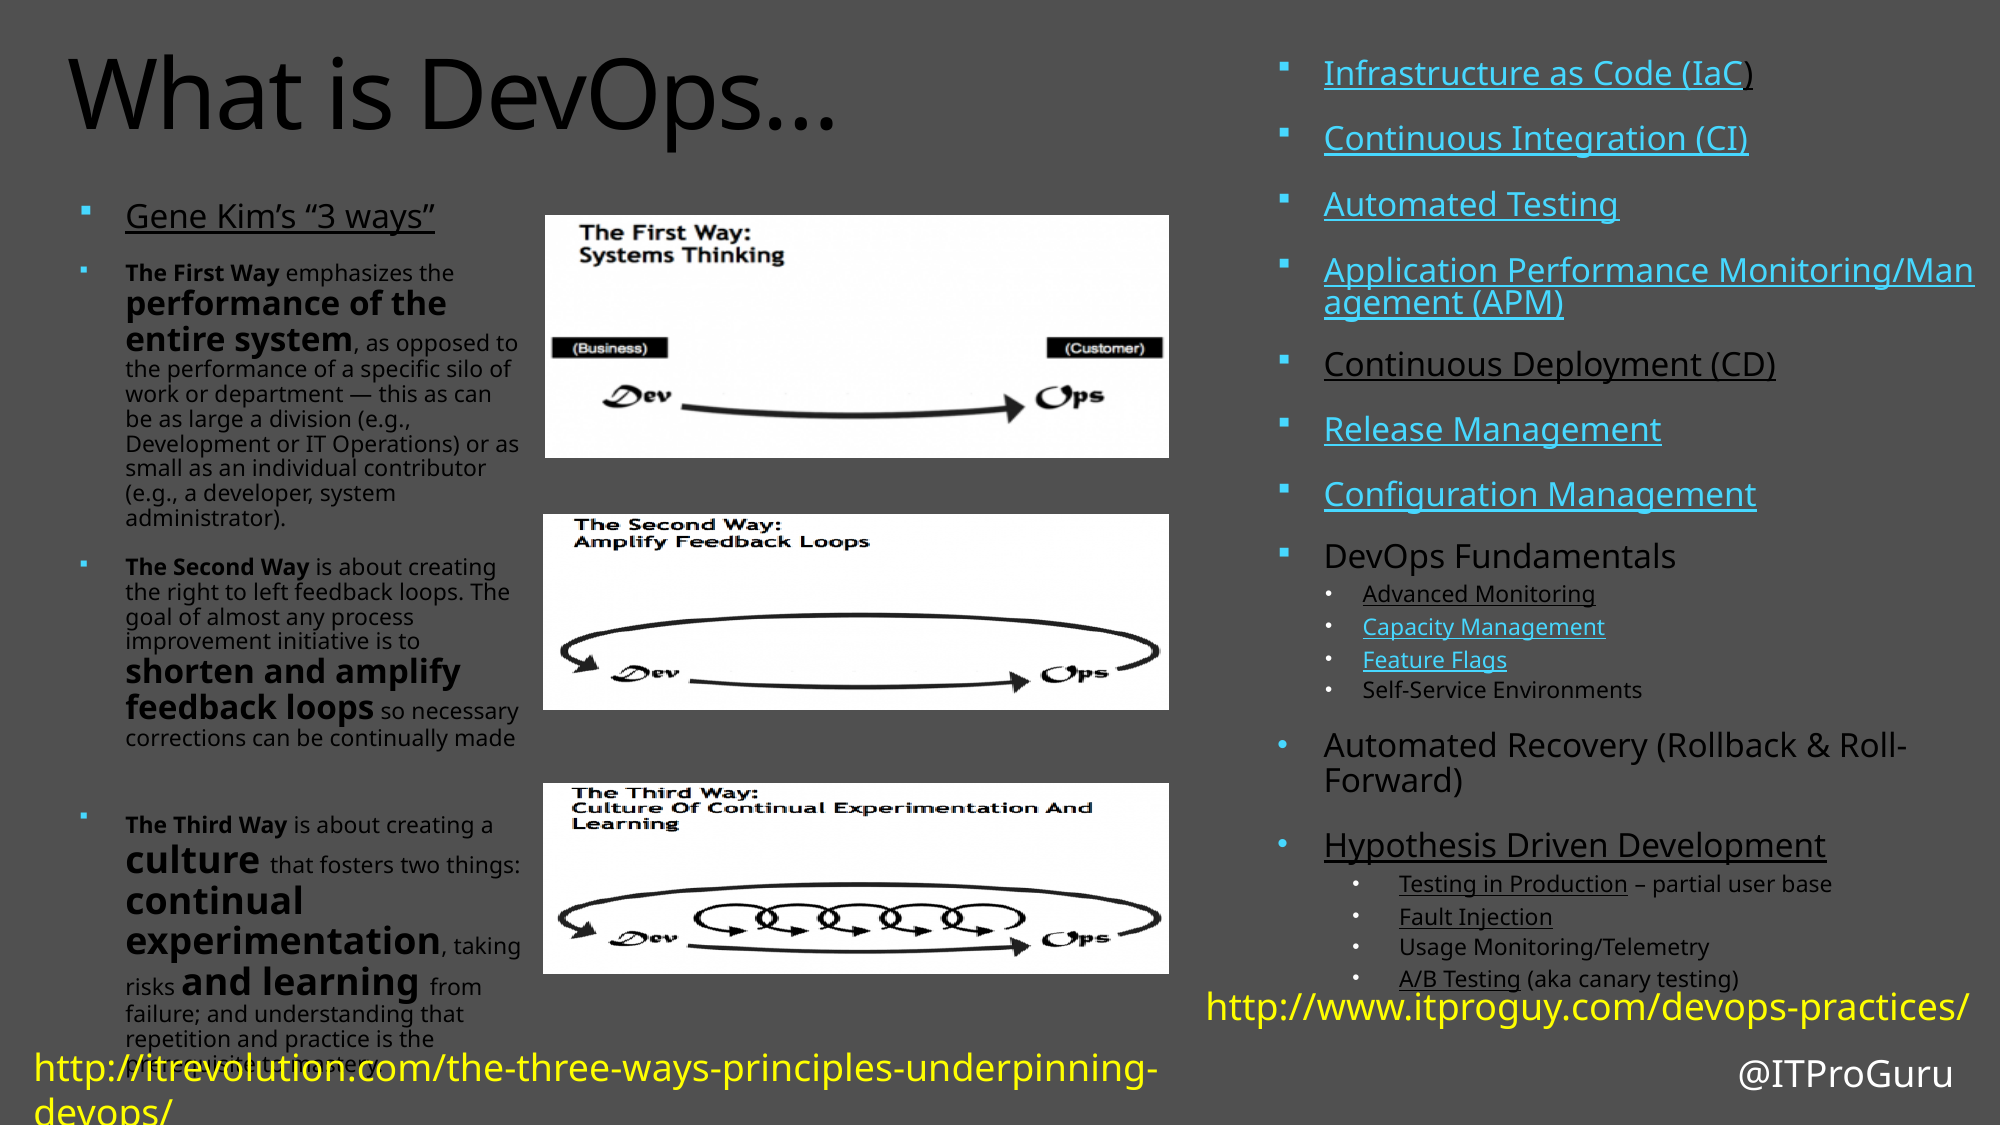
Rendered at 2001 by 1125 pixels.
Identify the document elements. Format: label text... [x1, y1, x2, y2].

list Gene Kim’s “3 ways” The First Way emphasizes the performance of the entire system, as opposed to the performance of a specific silo of work or department — this as can be as large a division (e.g., Development or IT Operations) or as small as an individual contributor (e.g., a developer, system administrator). The Second Way is about creating the right to left feedback loops. The goal of almost any process improvement initiative is to shorten and amplify feedback loops so necessary corrections can be continually made The Third Way is about creating a culture that fosters two things: continual experimentation, taking risks and learning from failure; and understanding that repetition and practice is the prerequisite to mastery. [55, 181, 547, 1036]
text_box http://www.itproguy.com/devops-practices/ [1190, 975, 1986, 1036]
title What is DevOps… [43, 30, 1956, 178]
picture [543, 782, 1169, 975]
picture [543, 514, 1169, 710]
text_box http://itrevolution.com/the-three-ways-principles-underpinning-devops/ [18, 1036, 1301, 1125]
picture [545, 214, 1169, 458]
list Infrastructure as Code (IaC) Continuous Integration (CI) Automated Testing Application Performance Monitoring/Management (APM) Continuous Deployment (CD) Release Management Configuration Management DevOps Fundamentals Advanced Monitoring Capacity Management Feature Flags Self-Service Environments Automated Recovery (Rollback & Roll-Forward) Hypothesis Driven Development Testing in Production – partial user base Fault Injection Usage Monitoring/Telemetry A/B Testing (aka canary testing) [1253, 37, 2000, 1007]
